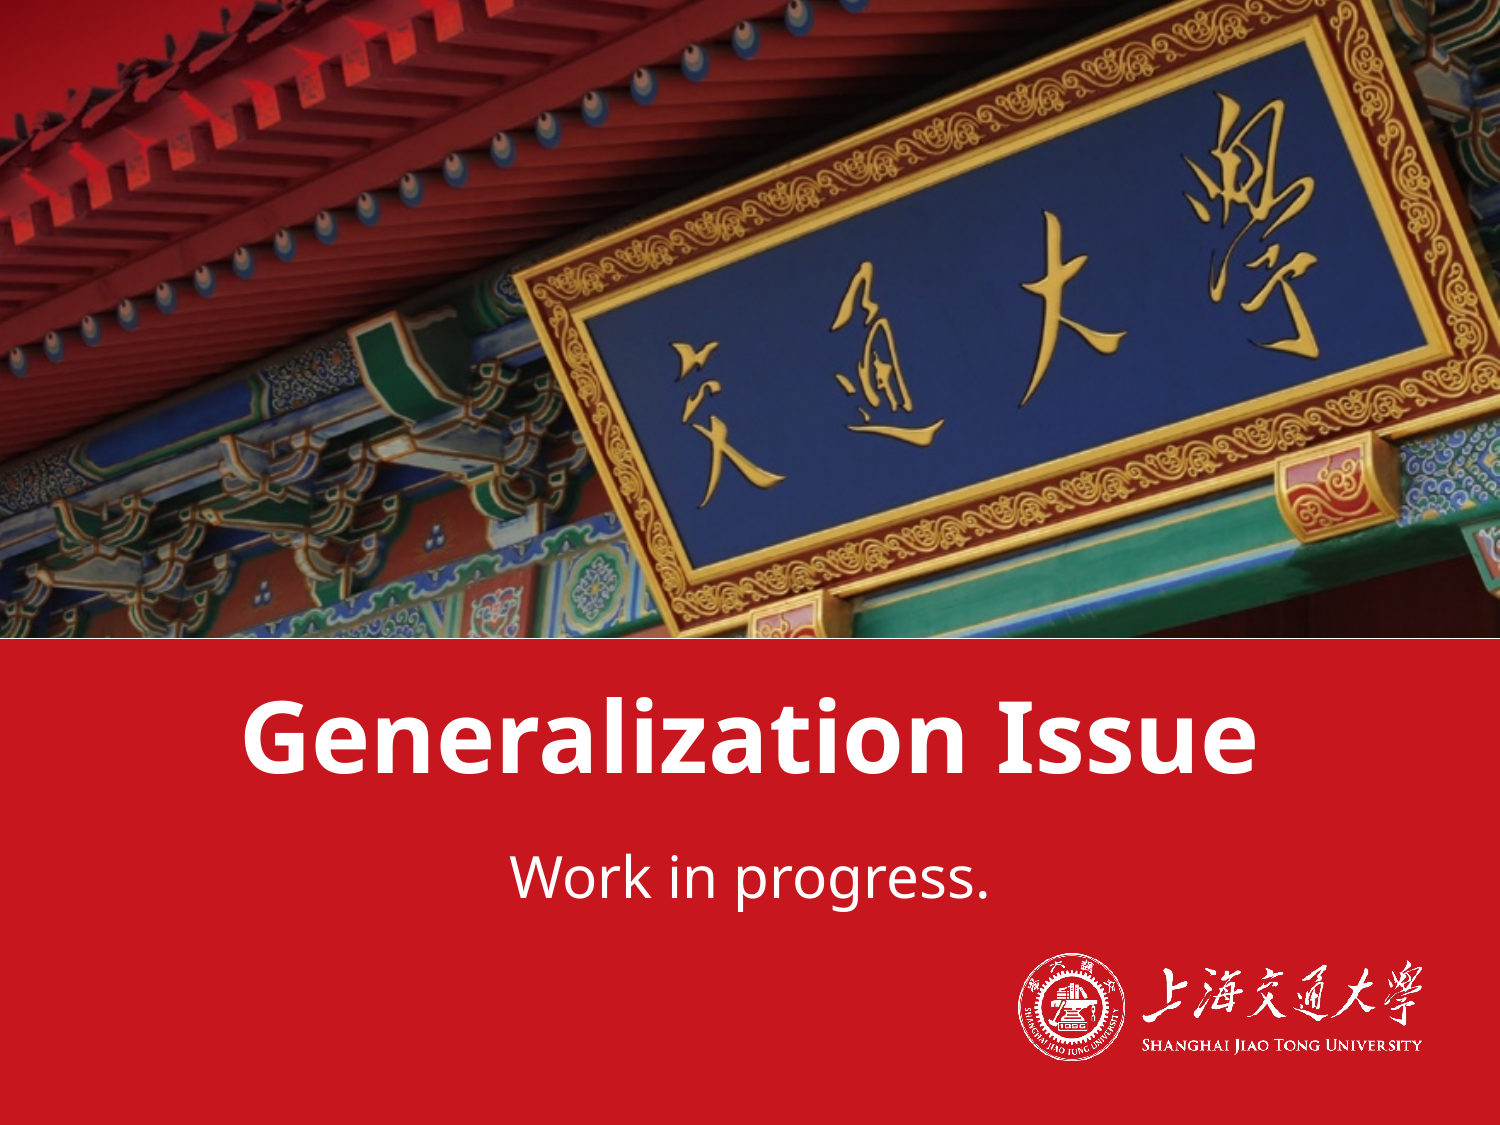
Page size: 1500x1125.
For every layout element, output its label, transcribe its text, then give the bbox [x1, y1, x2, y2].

picture [0, 0, 1500, 638]
title Generalization Issue [103, 667, 1397, 816]
picture [1018, 953, 1422, 1061]
subtitle Work in progress. [103, 825, 1397, 925]
